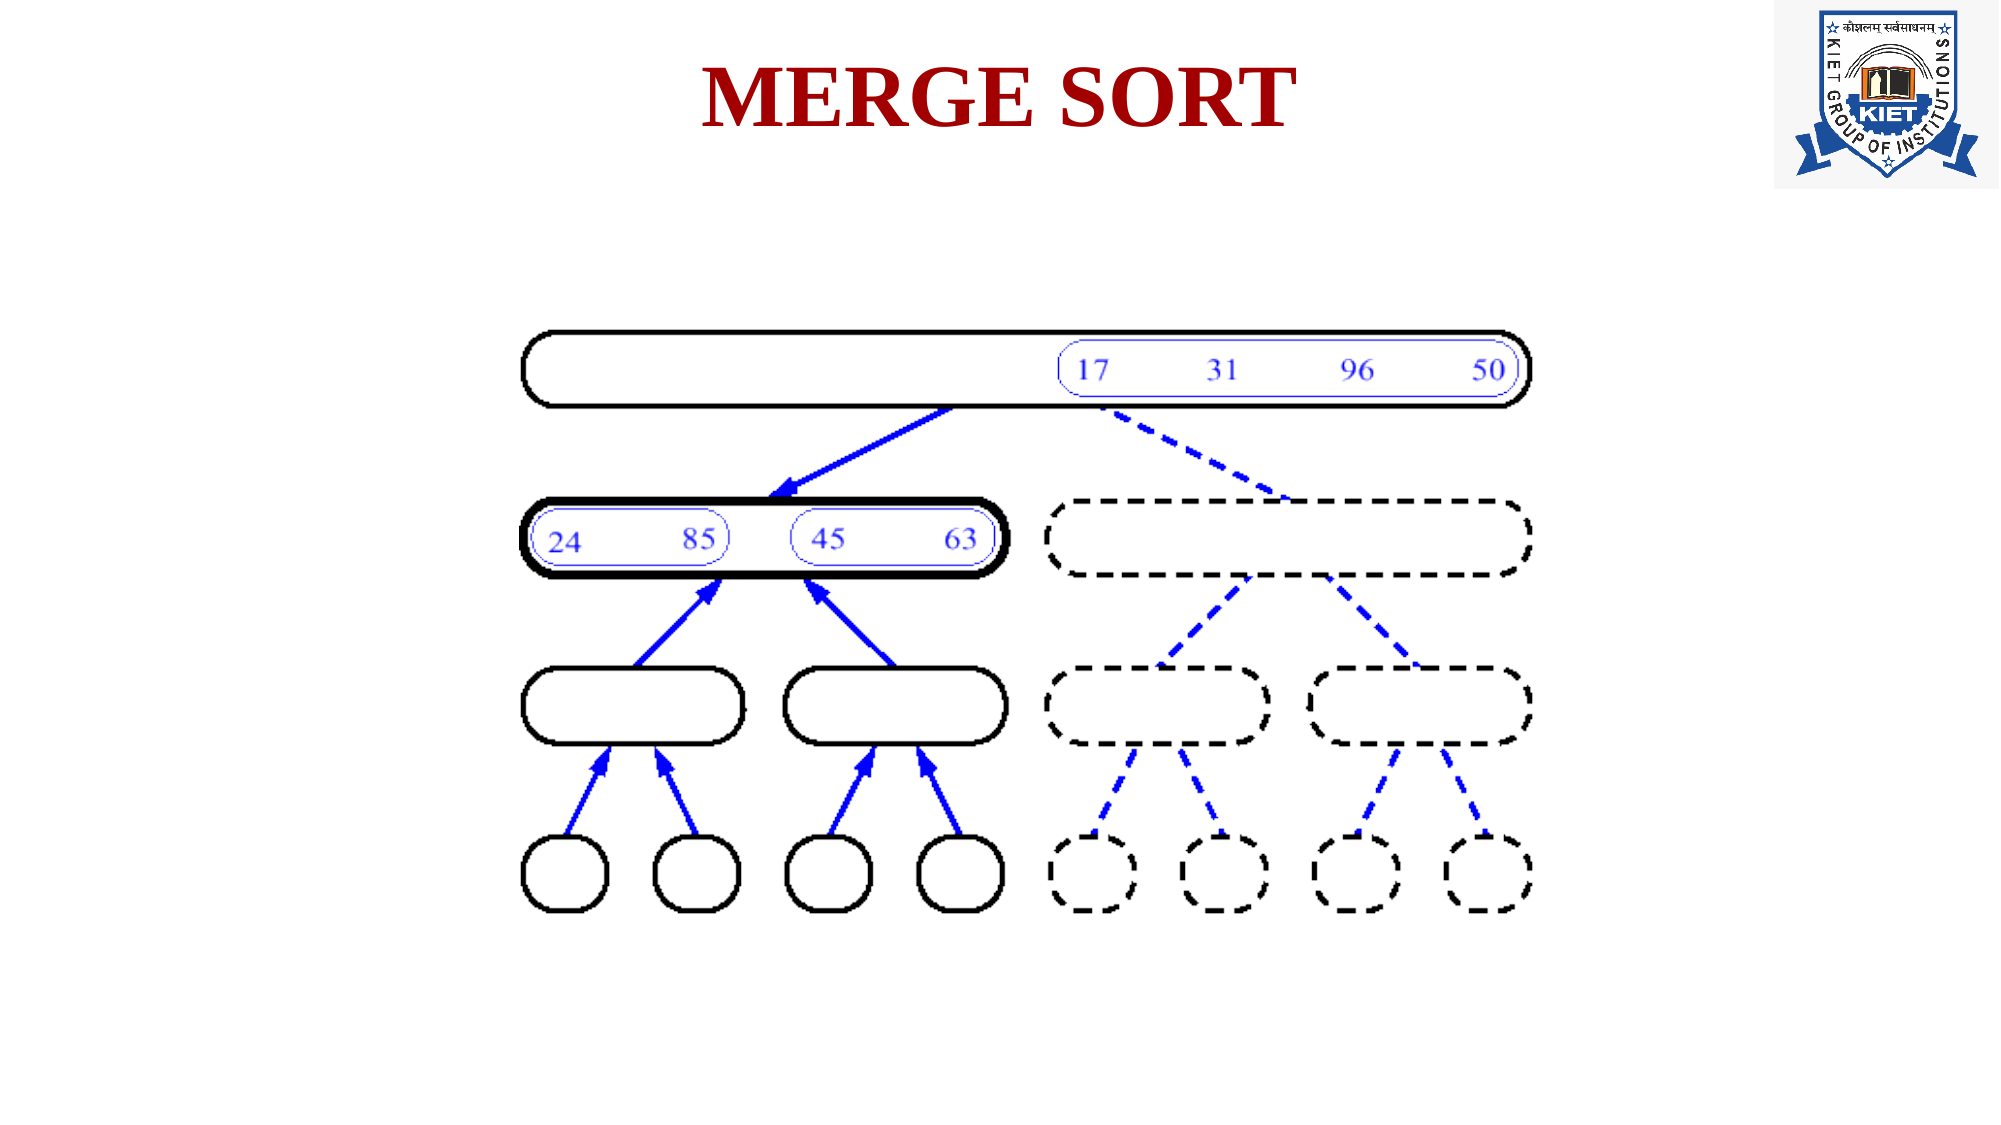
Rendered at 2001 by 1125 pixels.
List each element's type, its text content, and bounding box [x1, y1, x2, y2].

text_box MERGE SORT [281, 30, 1719, 152]
picture [1774, 0, 1999, 189]
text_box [519, 326, 1535, 918]
